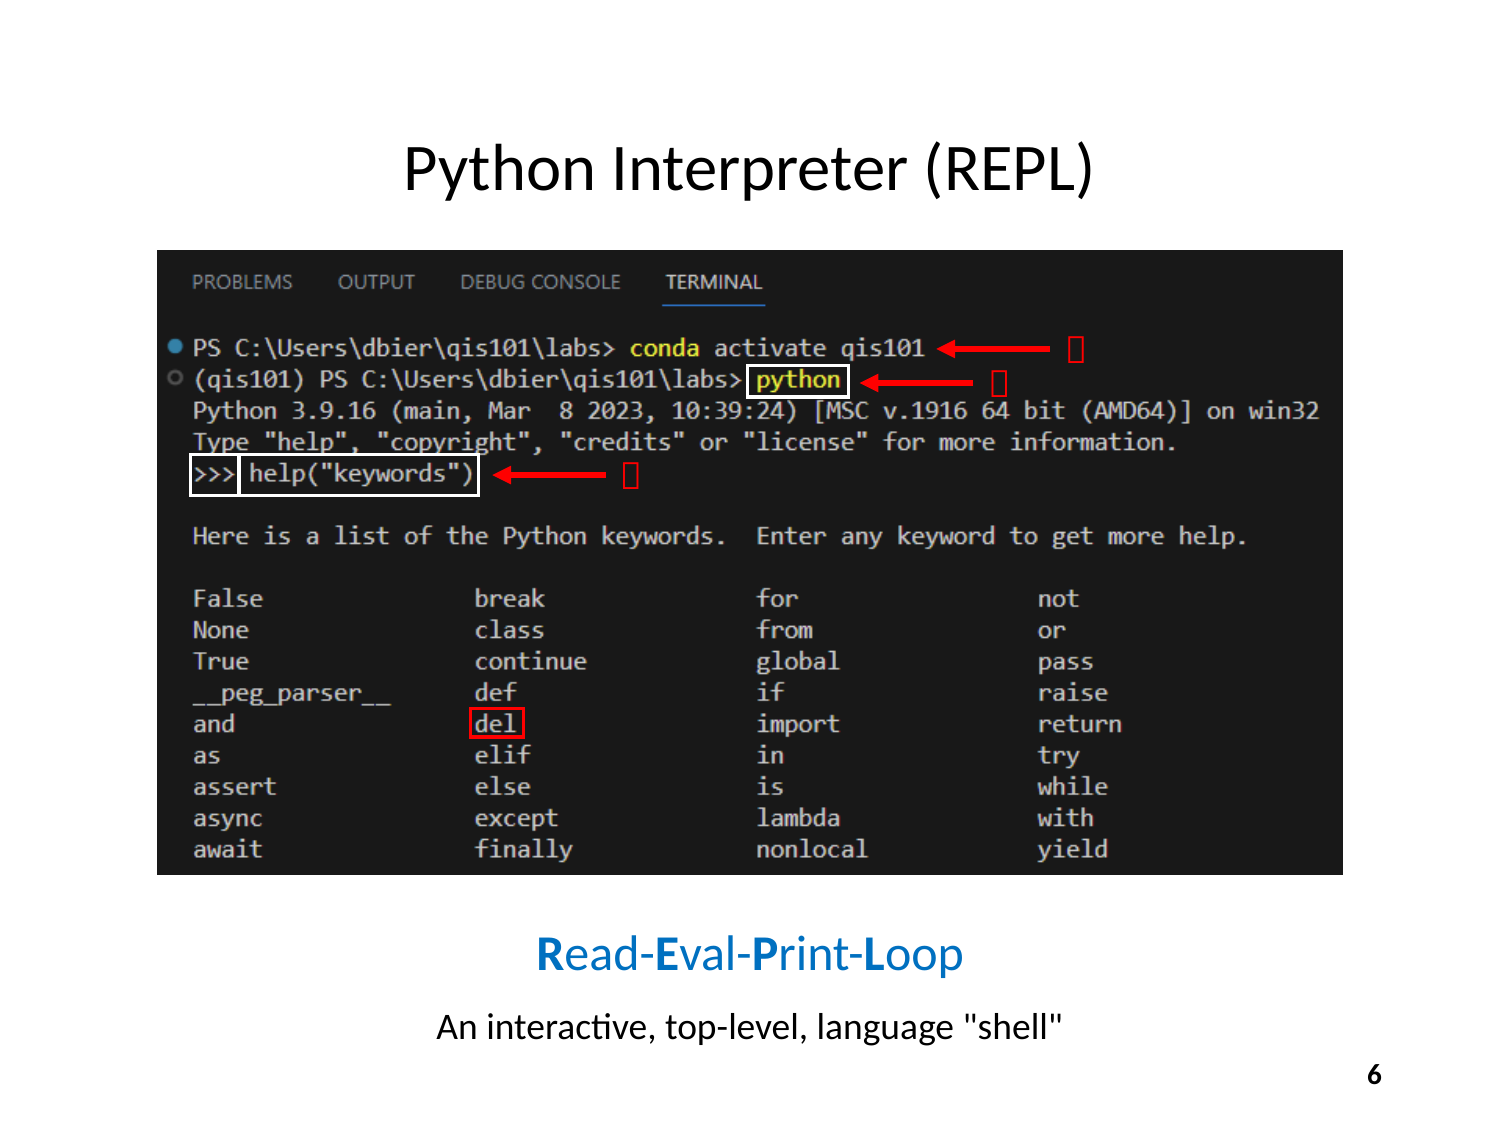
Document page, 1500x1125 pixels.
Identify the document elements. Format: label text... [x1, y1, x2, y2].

picture [157, 250, 1343, 875]
slide_number 6 [1059, 1042, 1397, 1103]
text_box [936, 318, 1113, 380]
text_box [360, 913, 1140, 1055]
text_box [859, 352, 1037, 414]
title Python Interpreter (REPL) [103, 59, 1397, 278]
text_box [492, 444, 668, 506]
